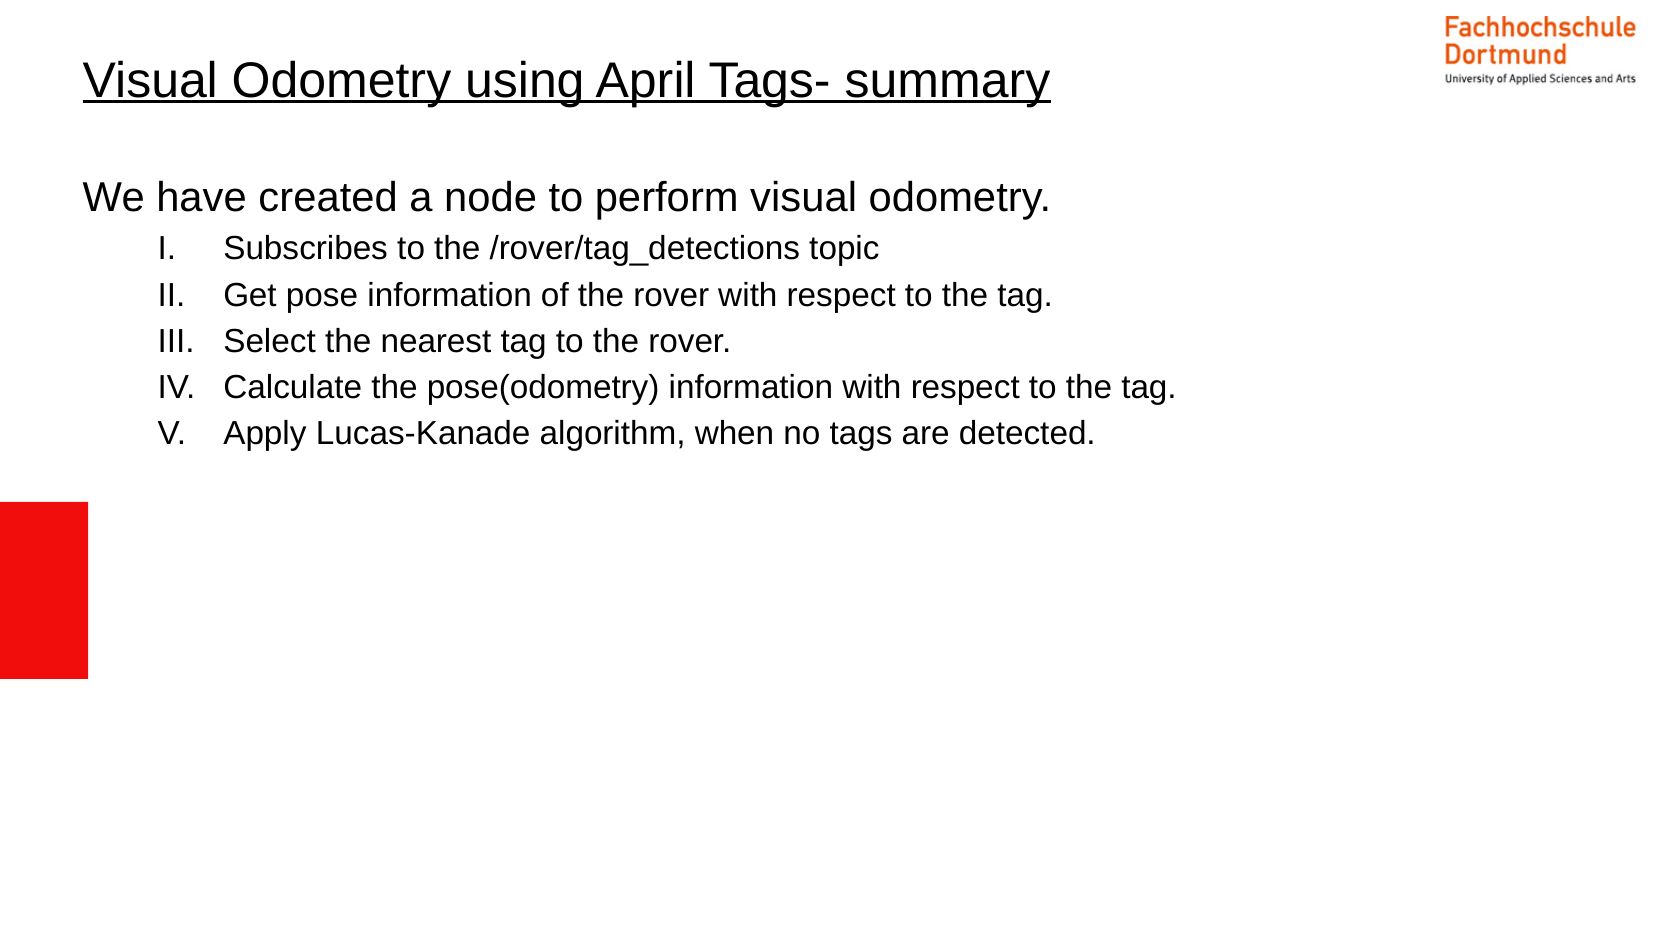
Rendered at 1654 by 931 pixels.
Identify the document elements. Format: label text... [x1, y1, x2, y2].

text_box Visual Odometry using April Tags- summary [82, 37, 1571, 125]
picture [1434, 0, 1654, 95]
text_box We have created a node to perform visual odometry. Subscribes to the /rover/tag_detections topic Get pose information of the rover with respect to the tag. Select the nearest tag to the rover. Calculate the pose(odometry) information with respect to the tag. Apply Lucas-Kanade algorithm, when no tags are detected. [82, 175, 1571, 793]
